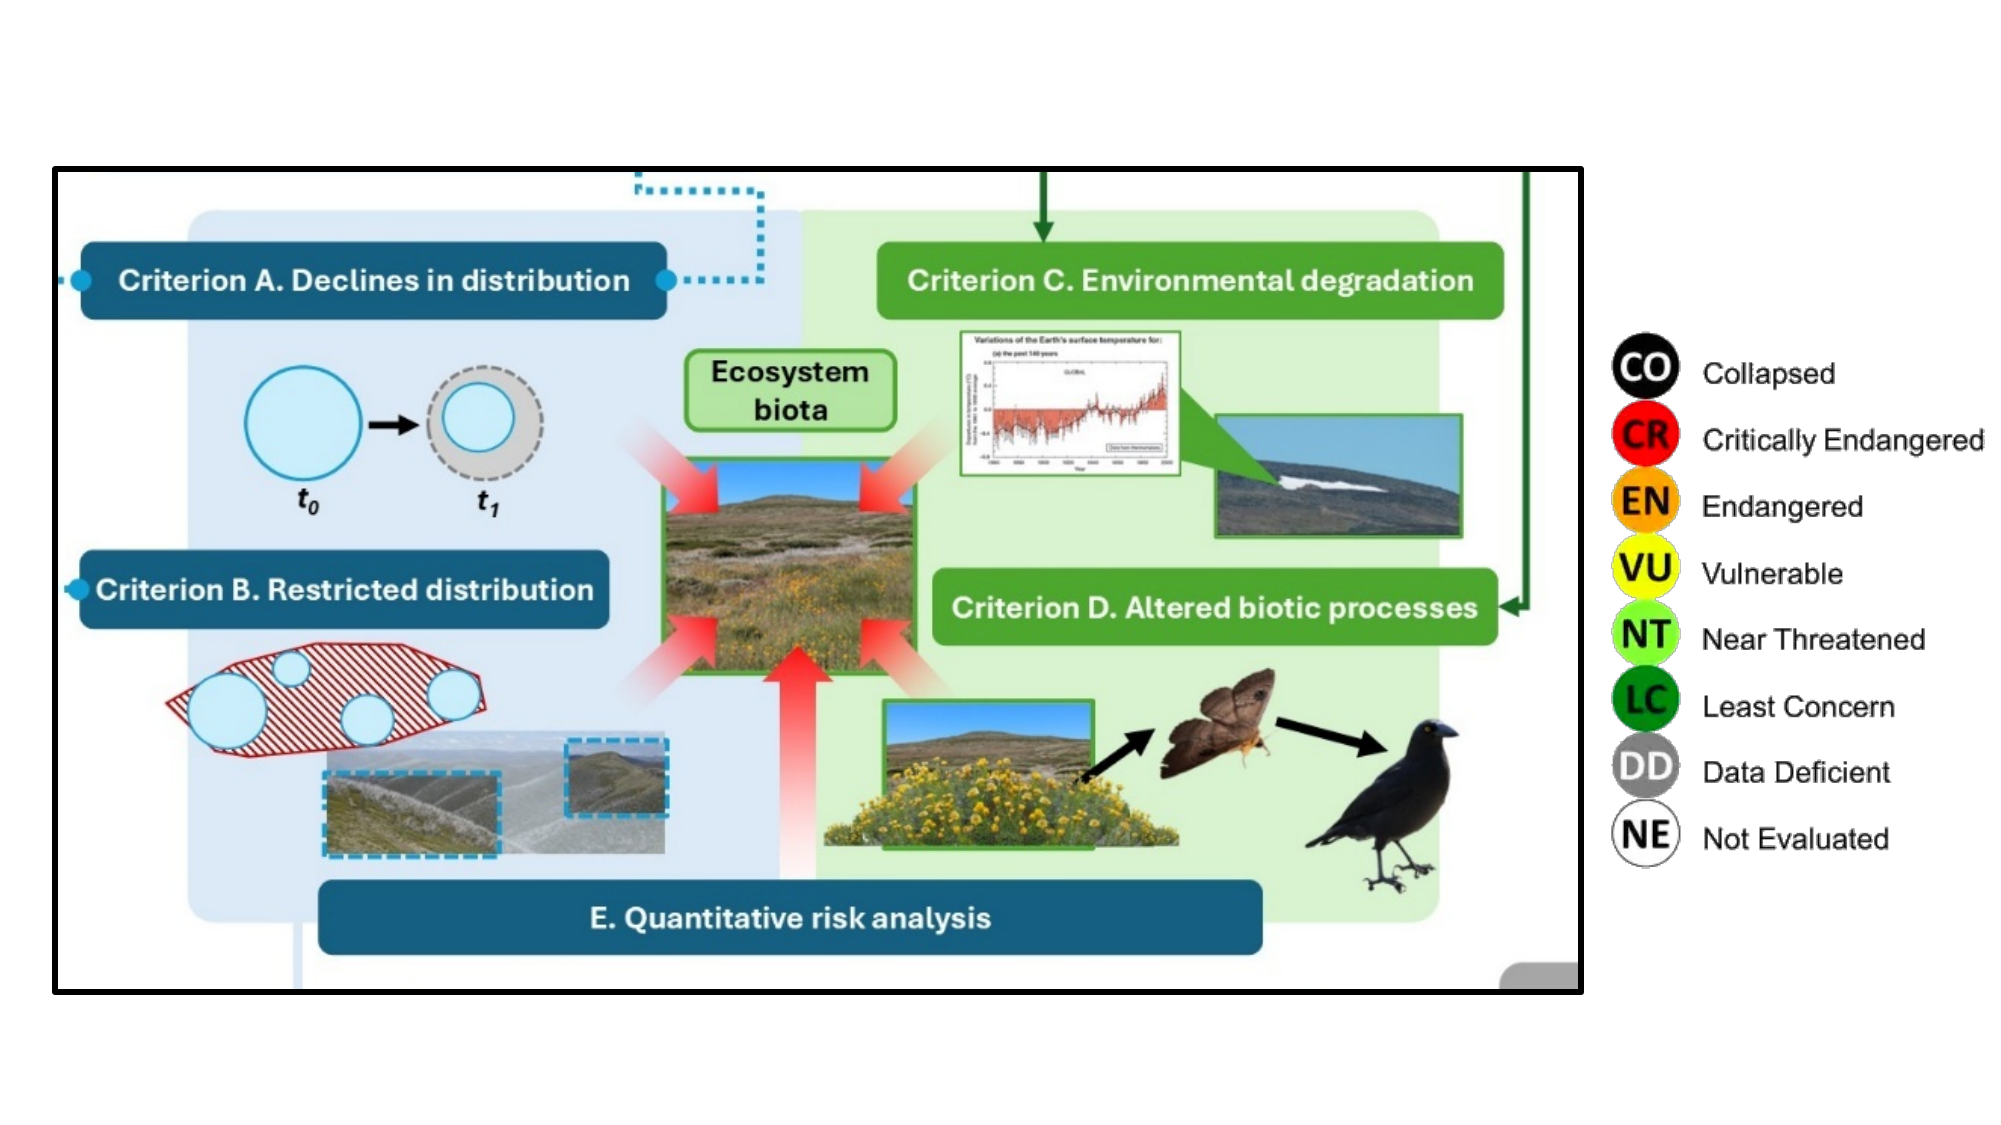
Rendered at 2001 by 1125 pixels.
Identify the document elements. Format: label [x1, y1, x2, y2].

picture [1604, 244, 1987, 881]
list [57, 171, 1579, 990]
